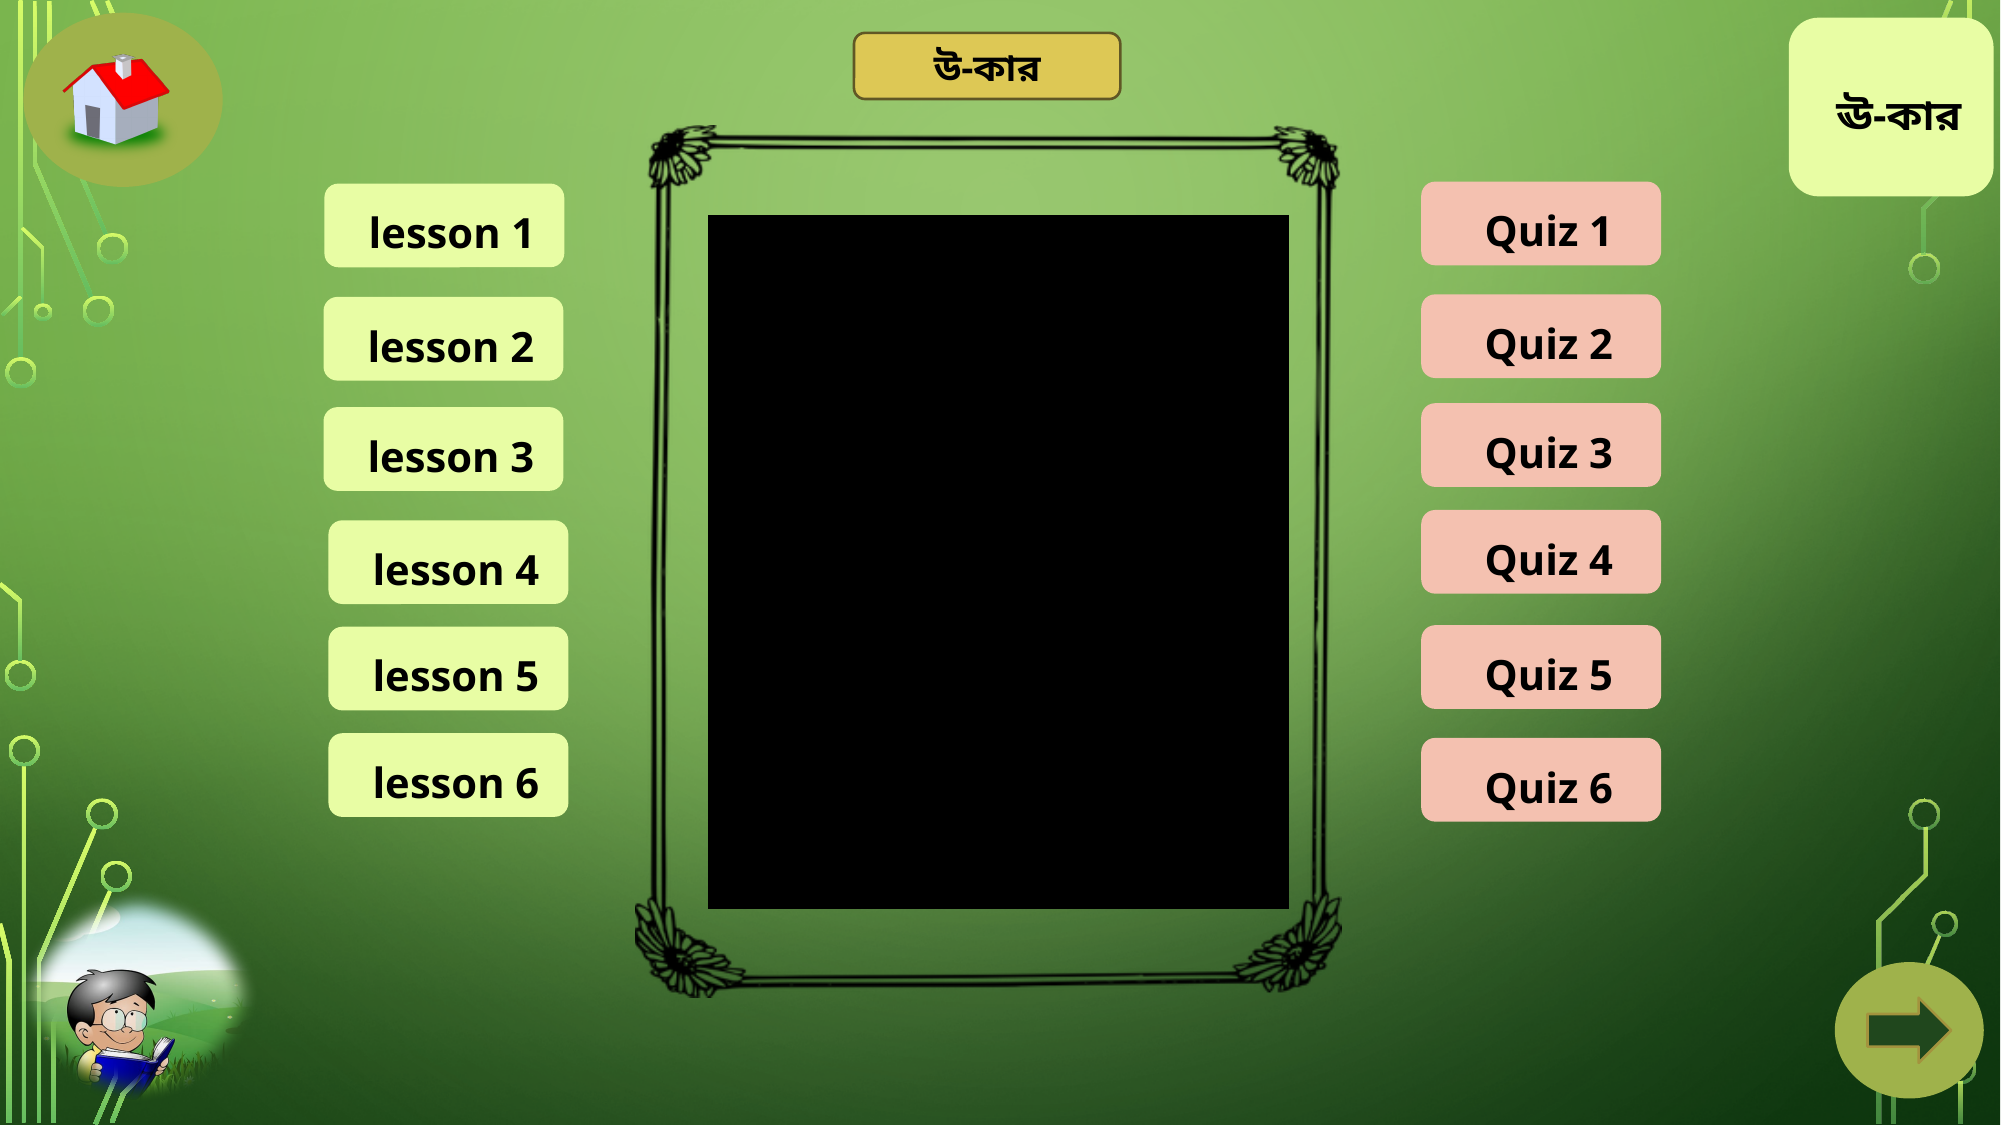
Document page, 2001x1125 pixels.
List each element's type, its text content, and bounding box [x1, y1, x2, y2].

text_box ঊ-কার [1787, 16, 1995, 198]
picture [635, 125, 1342, 208]
text_box Quiz 6 [1425, 736, 1663, 823]
text_box Quiz 3 [1425, 401, 1663, 489]
text_box lesson 3 [322, 405, 552, 493]
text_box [1840, 967, 1979, 1093]
text_box lesson 5 [327, 625, 552, 712]
text_box Quiz 5 [1425, 623, 1663, 711]
text_box lesson 1 [323, 182, 566, 269]
text_box lesson 4 [327, 518, 552, 606]
text_box Quiz 4 [1425, 508, 1663, 595]
picture [12, 885, 263, 1107]
text_box উ-কার [852, 31, 1122, 101]
text_box lesson 6 [327, 731, 552, 819]
text_box Quiz 1 [1419, 180, 1663, 267]
text_box lesson 2 [322, 295, 552, 382]
text_box [27, 17, 219, 183]
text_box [552, 208, 1425, 915]
picture [53, 54, 179, 160]
picture [635, 915, 1342, 998]
text_box Quiz 2 [1425, 293, 1663, 380]
